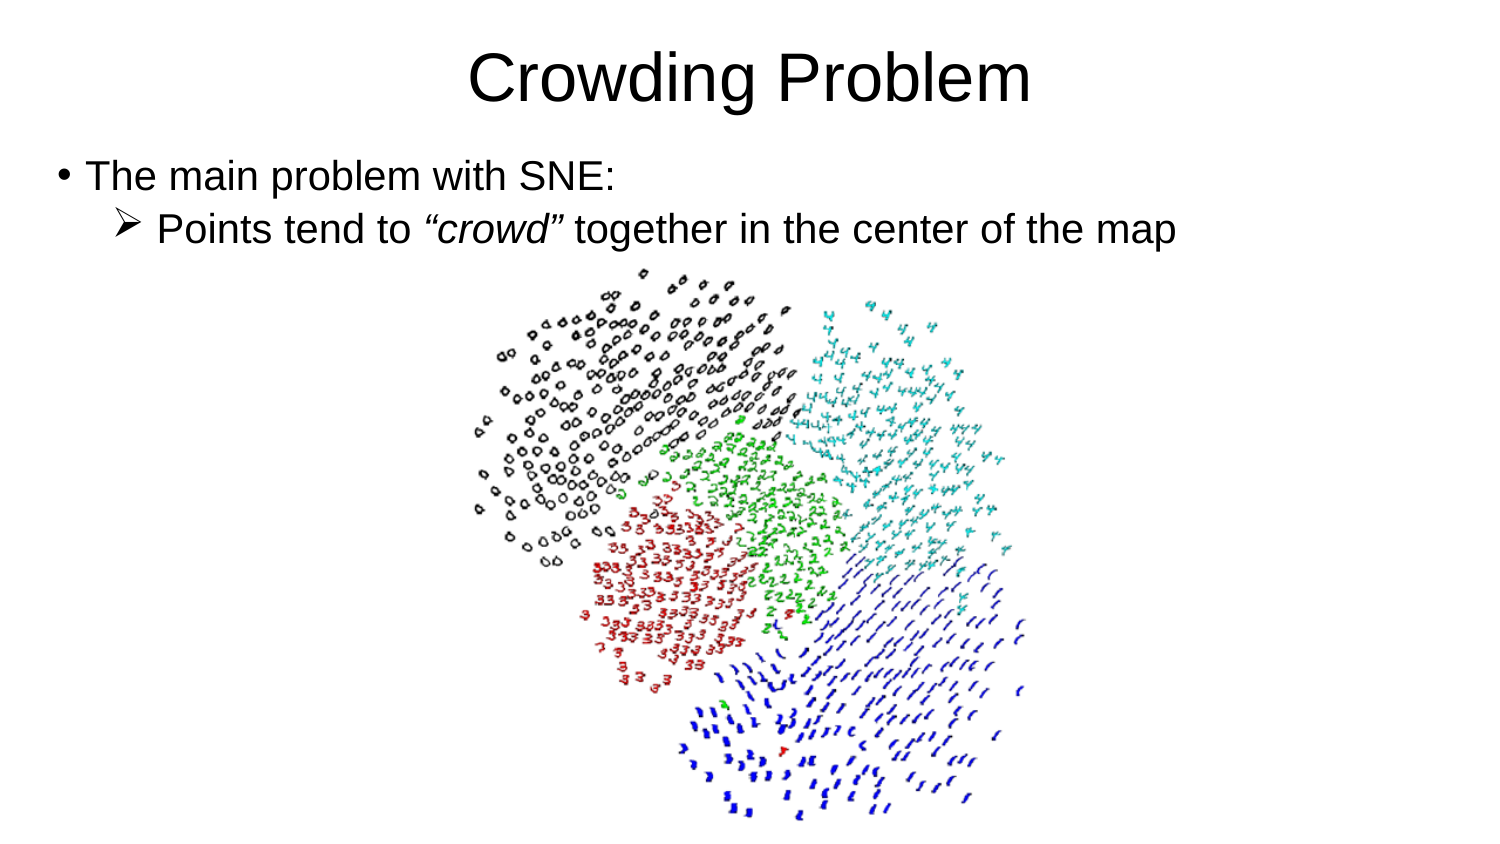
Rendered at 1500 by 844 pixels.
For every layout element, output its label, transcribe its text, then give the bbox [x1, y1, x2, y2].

title Crowding Problem [103, 21, 1397, 137]
picture [454, 264, 1046, 844]
list The main problem with SNE: Points tend to “crowd” together in the center of the map [40, 146, 1450, 280]
